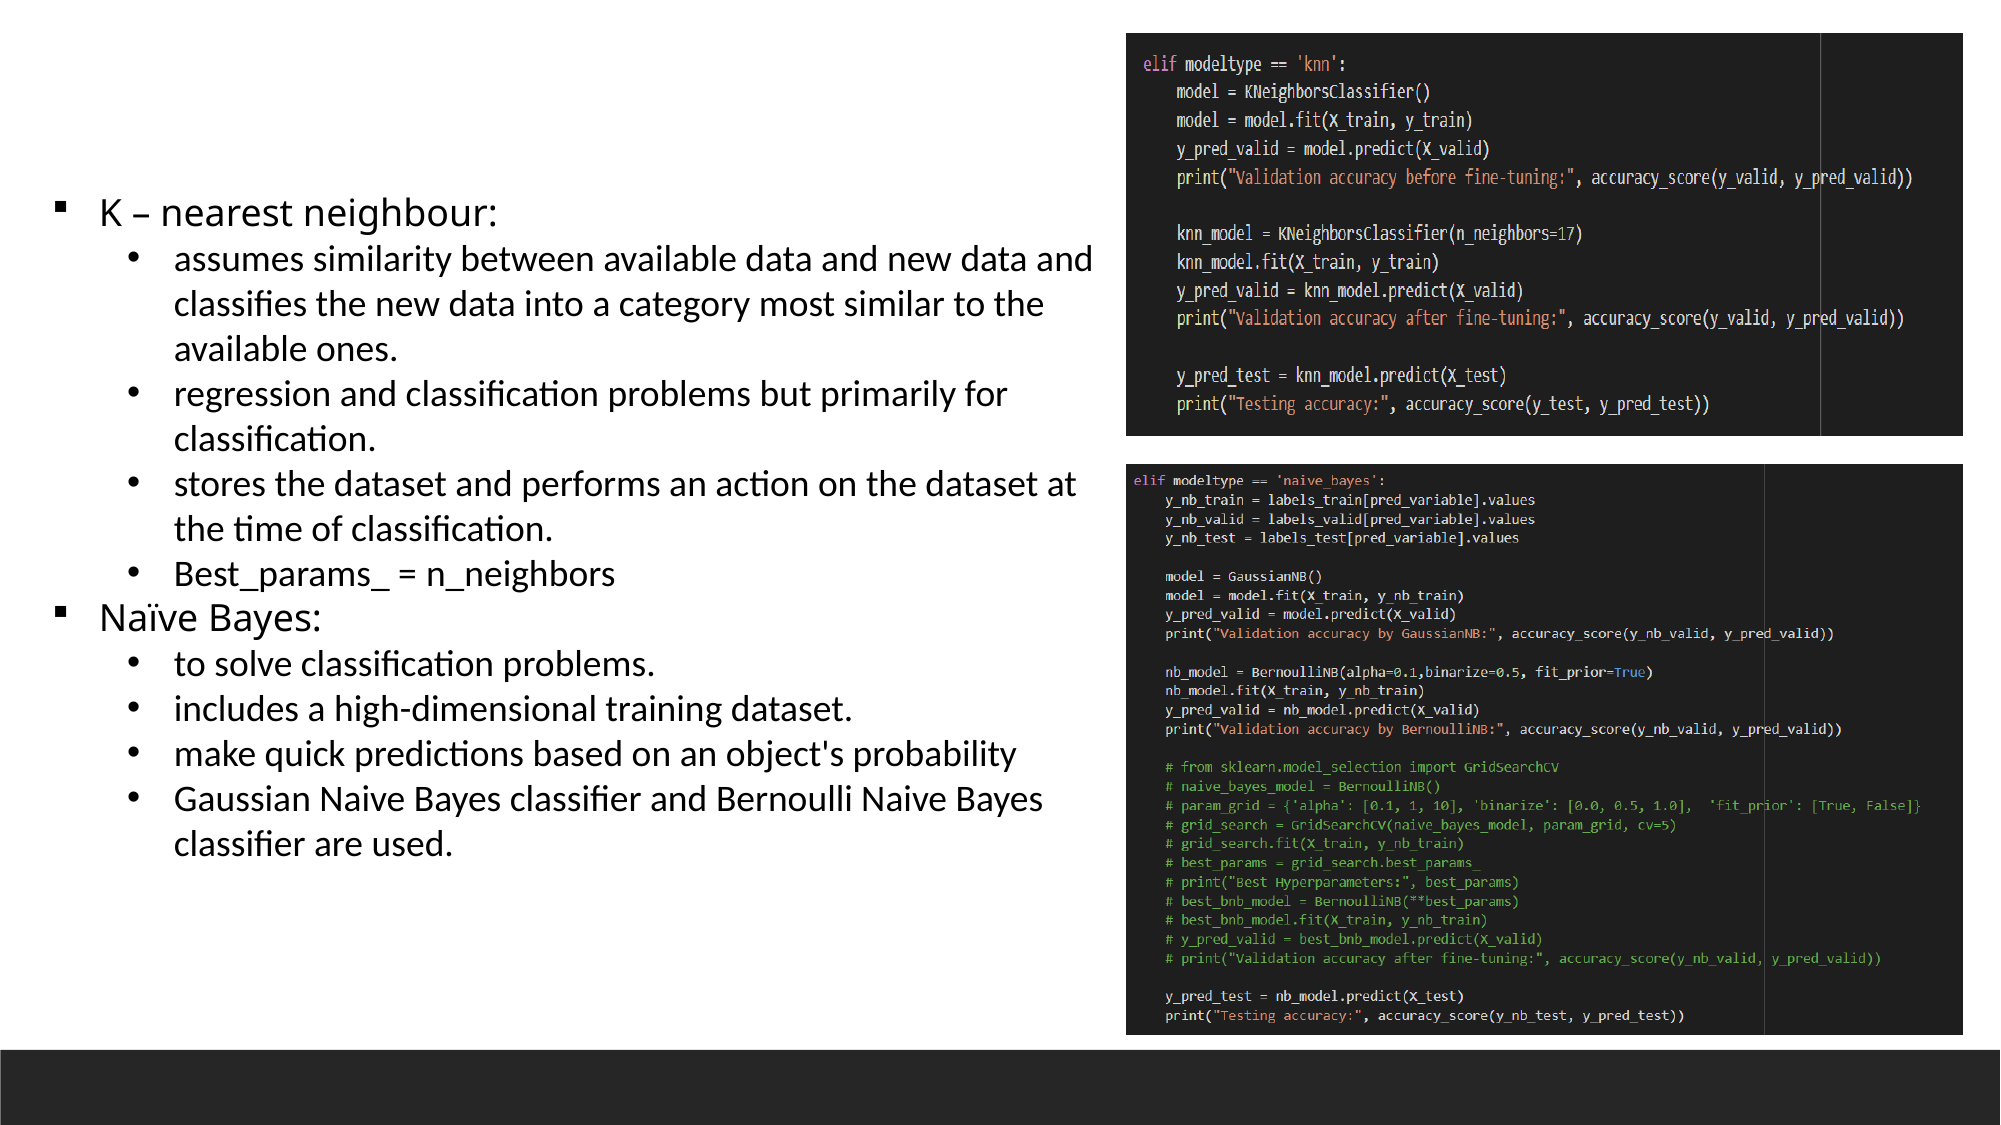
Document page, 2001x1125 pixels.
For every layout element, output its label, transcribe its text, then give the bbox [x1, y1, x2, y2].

picture [1126, 32, 1963, 436]
picture [1126, 464, 1963, 1035]
text_box K – nearest neighbour: assumes similarity between available data and new data and classifies the new data into a category most similar to the available ones. regression and classification problems but primarily for classification. stores the dataset and performs an action on the dataset at the time of classification. Best_params_ = n_neighbors Naïve Bayes: to solve classification problems. includes a high-dimensional training dataset. make quick predictions based on an object's probability Gaussian Naive Bayes classifier and Bernoulli Naive Bayes classifier are used. [37, 182, 1127, 872]
